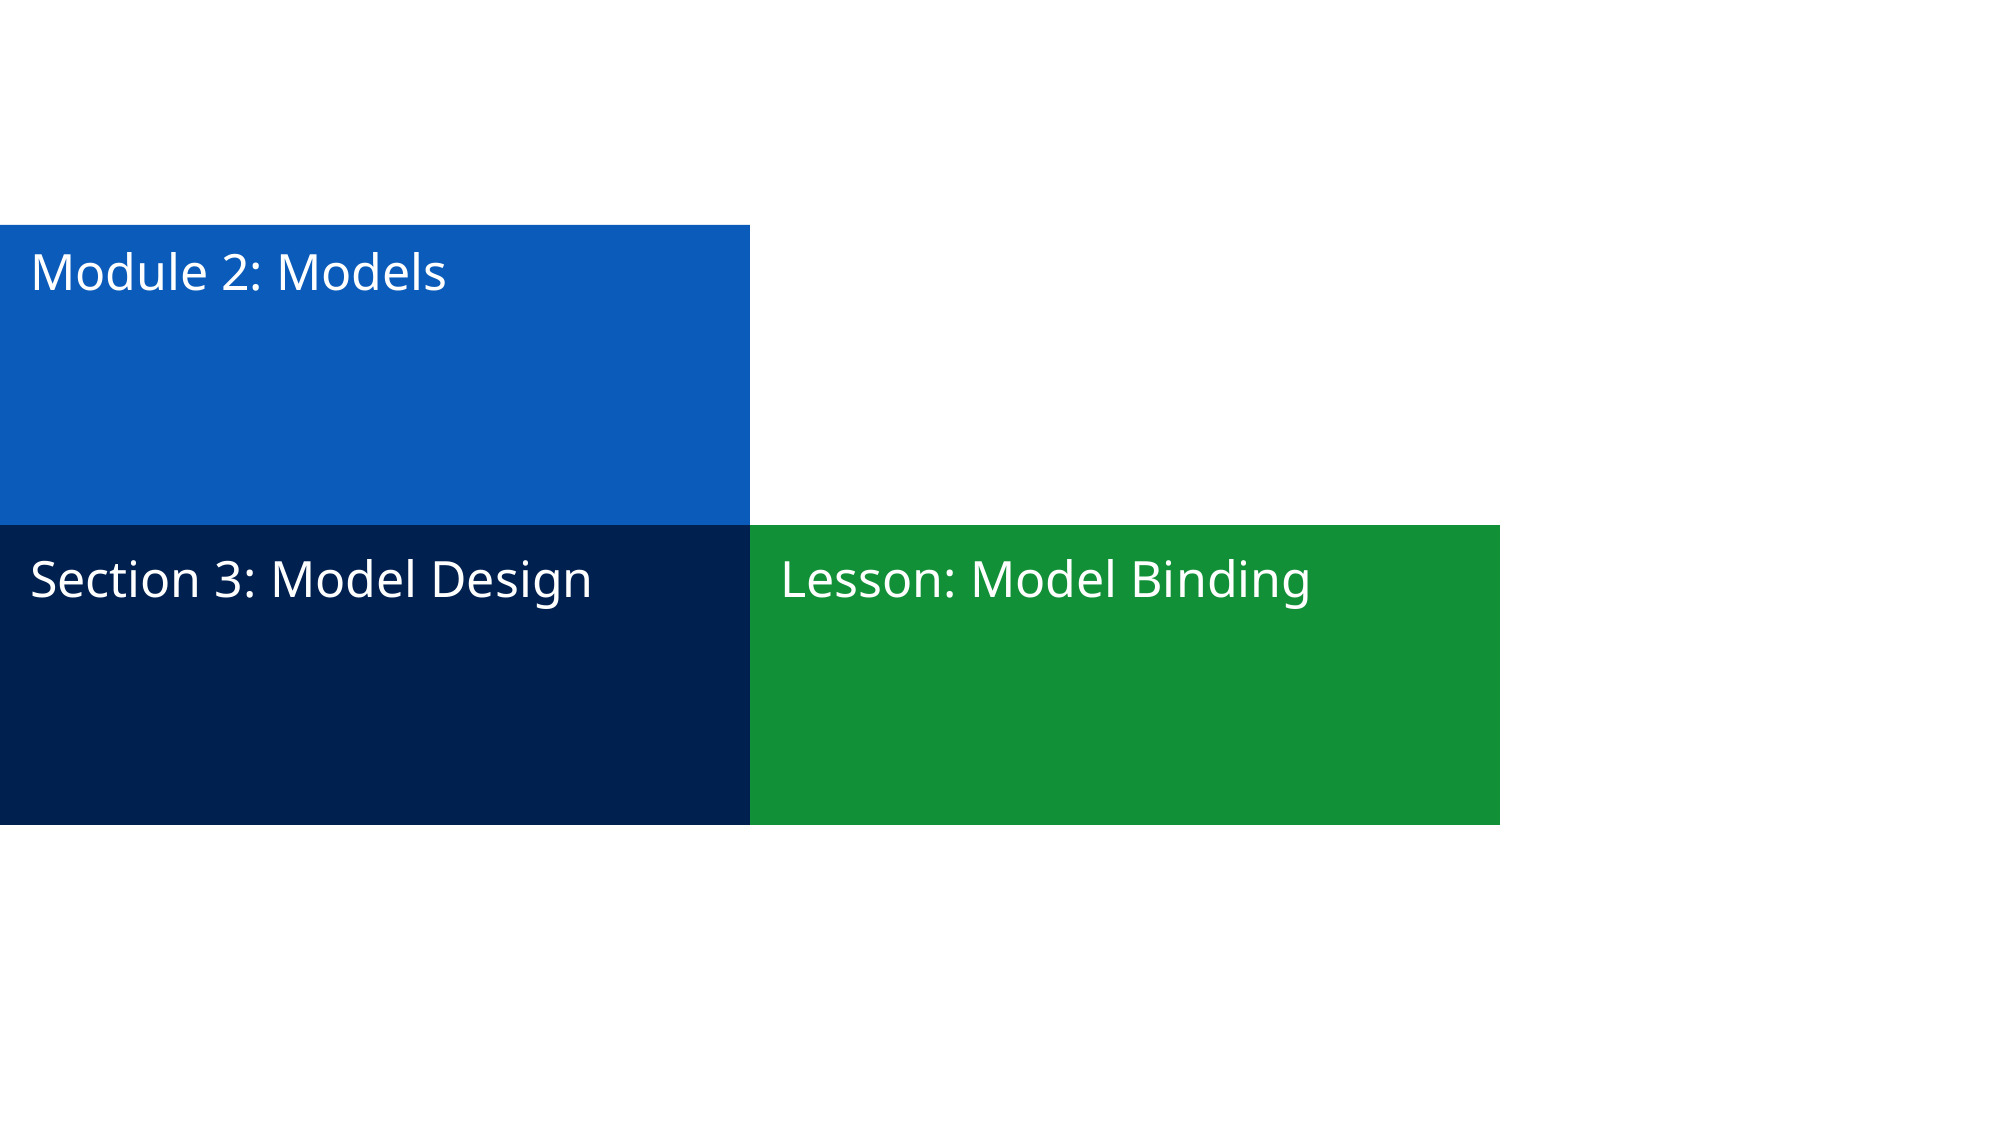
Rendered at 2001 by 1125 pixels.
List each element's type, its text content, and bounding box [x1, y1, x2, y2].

list Section 3: Model Design [0, 525, 750, 825]
title Module 2: Models [0, 224, 750, 525]
list Lesson: Model Binding [750, 525, 1500, 825]
